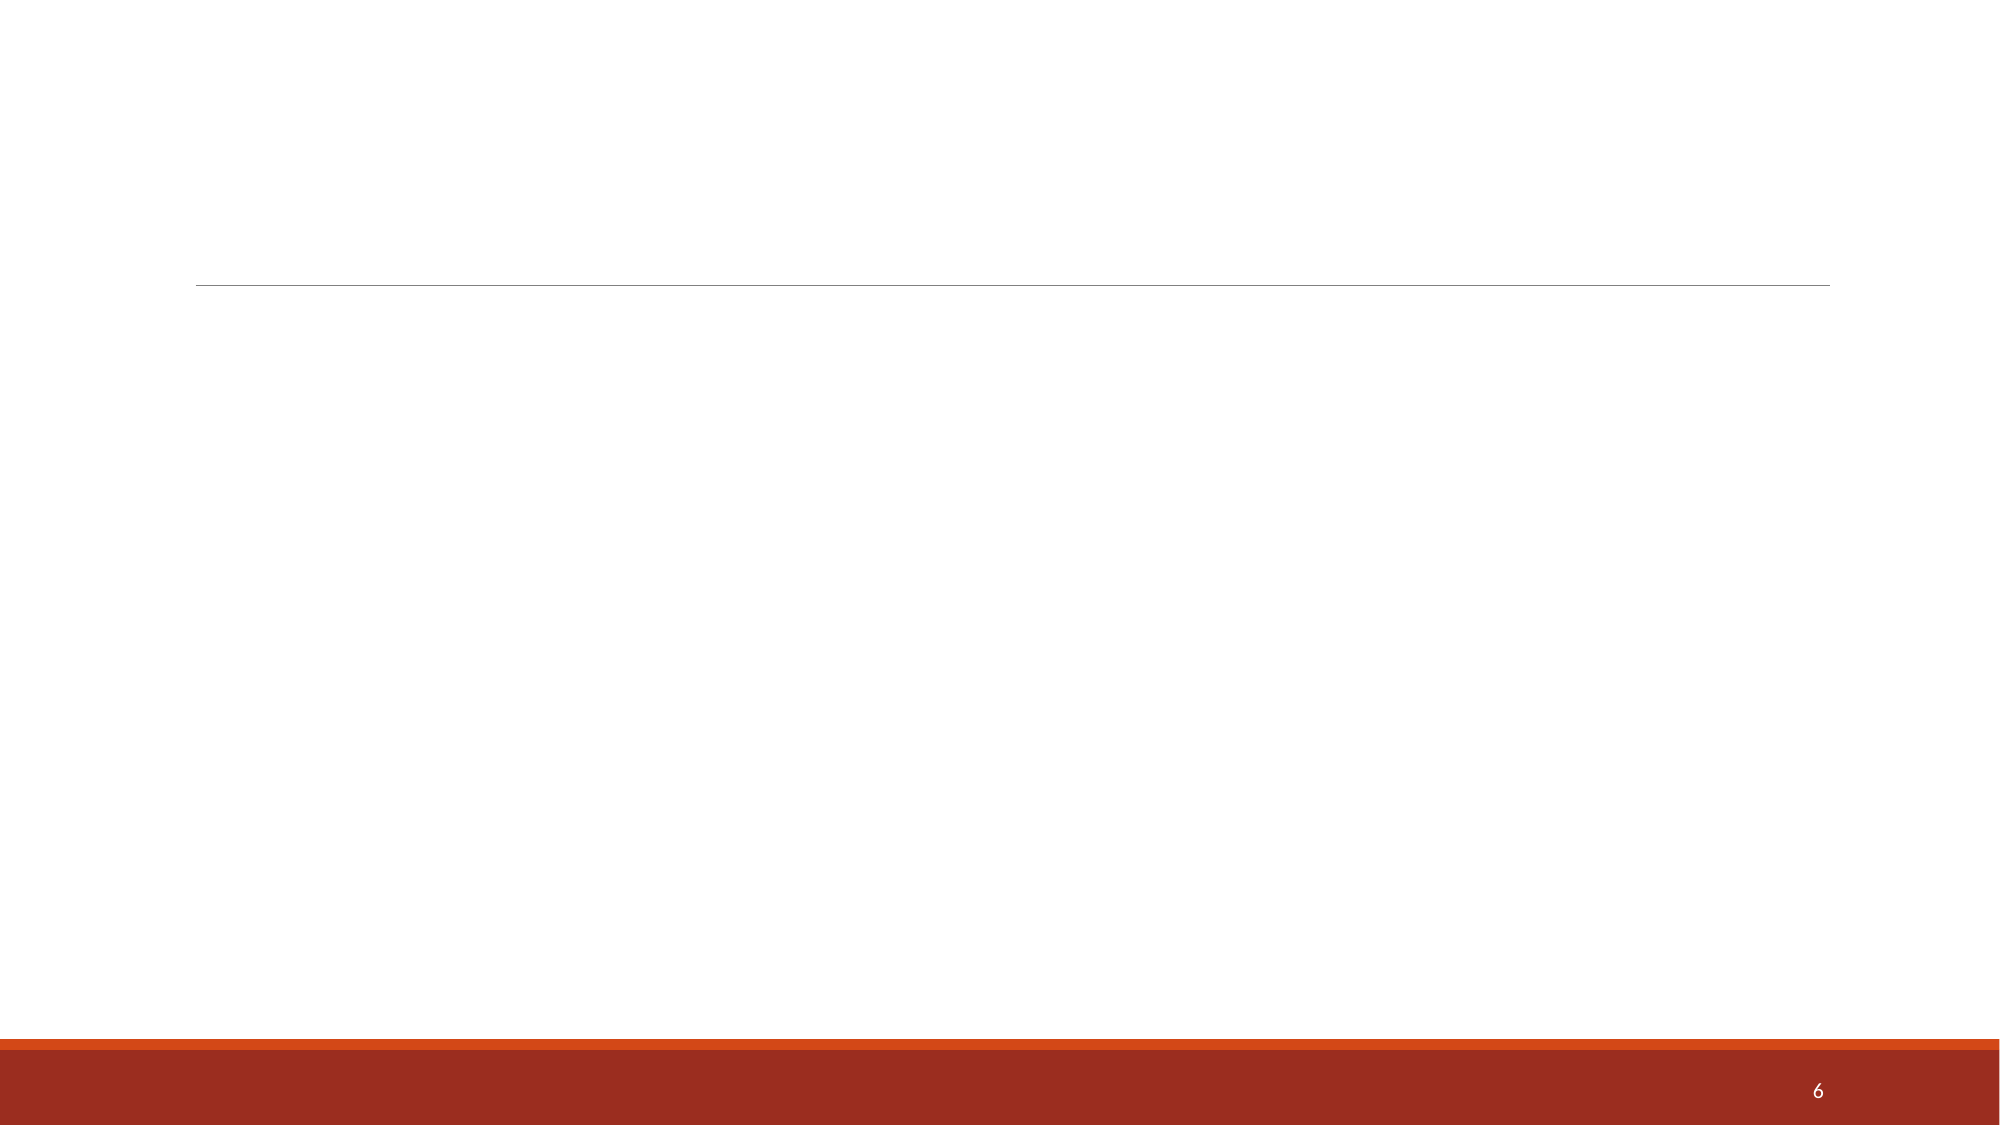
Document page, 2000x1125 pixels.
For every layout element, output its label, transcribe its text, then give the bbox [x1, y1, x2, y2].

slide_number 6 [1623, 1059, 1839, 1120]
